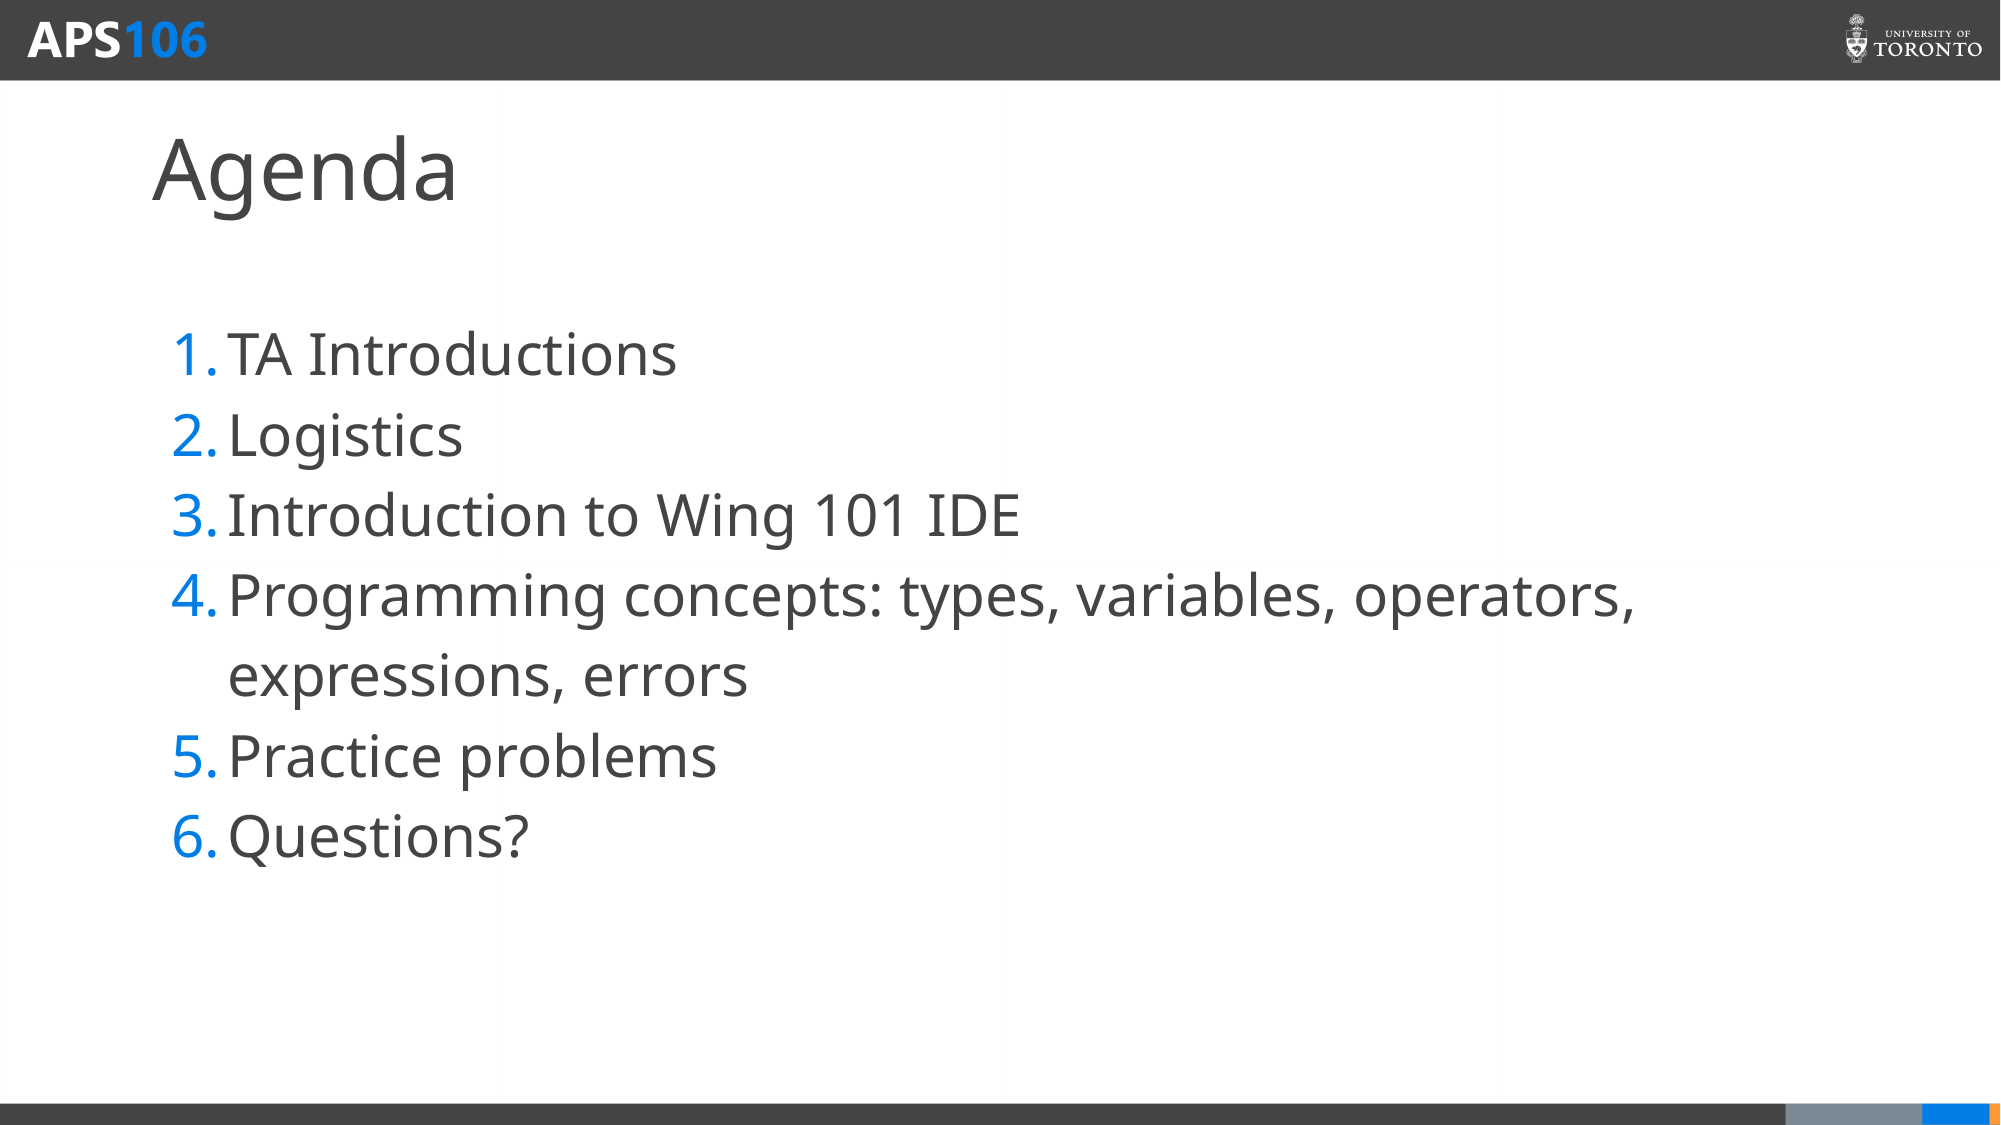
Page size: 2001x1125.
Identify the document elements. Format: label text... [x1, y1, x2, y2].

picture [0, 0, 2001, 1125]
title Agenda [137, 119, 1863, 227]
list TA Introductions Logistics Introduction to Wing 101 IDE Programming concepts: types, variables, operators, expressions, errors Practice problems Questions? [137, 299, 1863, 1093]
